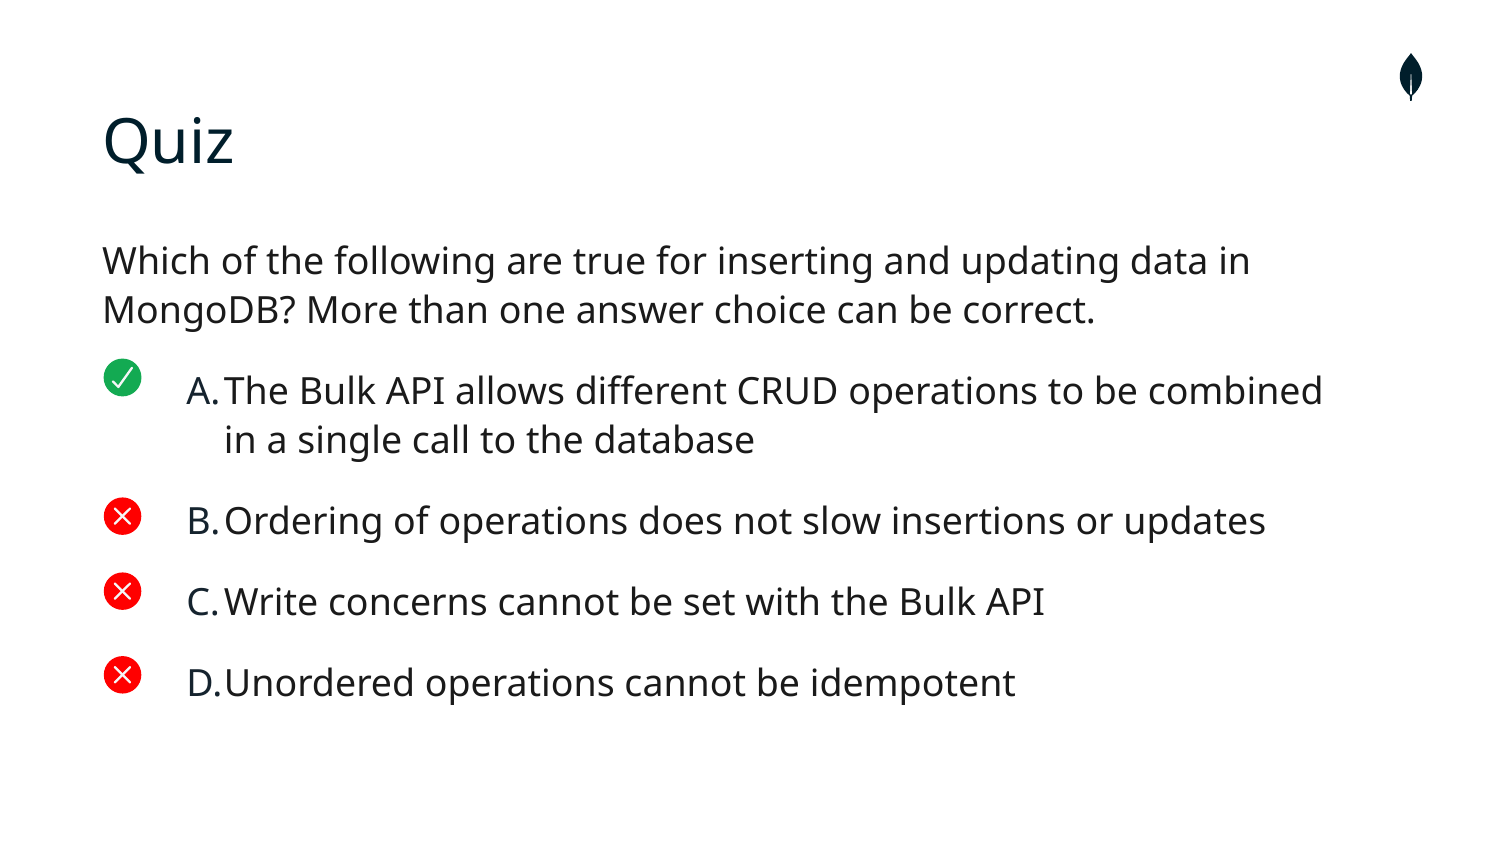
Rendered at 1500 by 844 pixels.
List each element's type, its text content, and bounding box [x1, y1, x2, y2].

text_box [103, 655, 142, 694]
title Which of the following are true for inserting and updating data in MongoDB? More than one answer choice can be correct. The Bulk API allows different CRUD operations to be combined in a single call to the database Ordering of operations does not slow insertions or updates Write concerns cannot be set with the Bulk API Unordered operations cannot be idempotent [102, 232, 1326, 731]
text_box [103, 572, 142, 611]
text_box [103, 497, 142, 536]
title Quiz [102, 100, 1326, 177]
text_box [103, 358, 142, 397]
